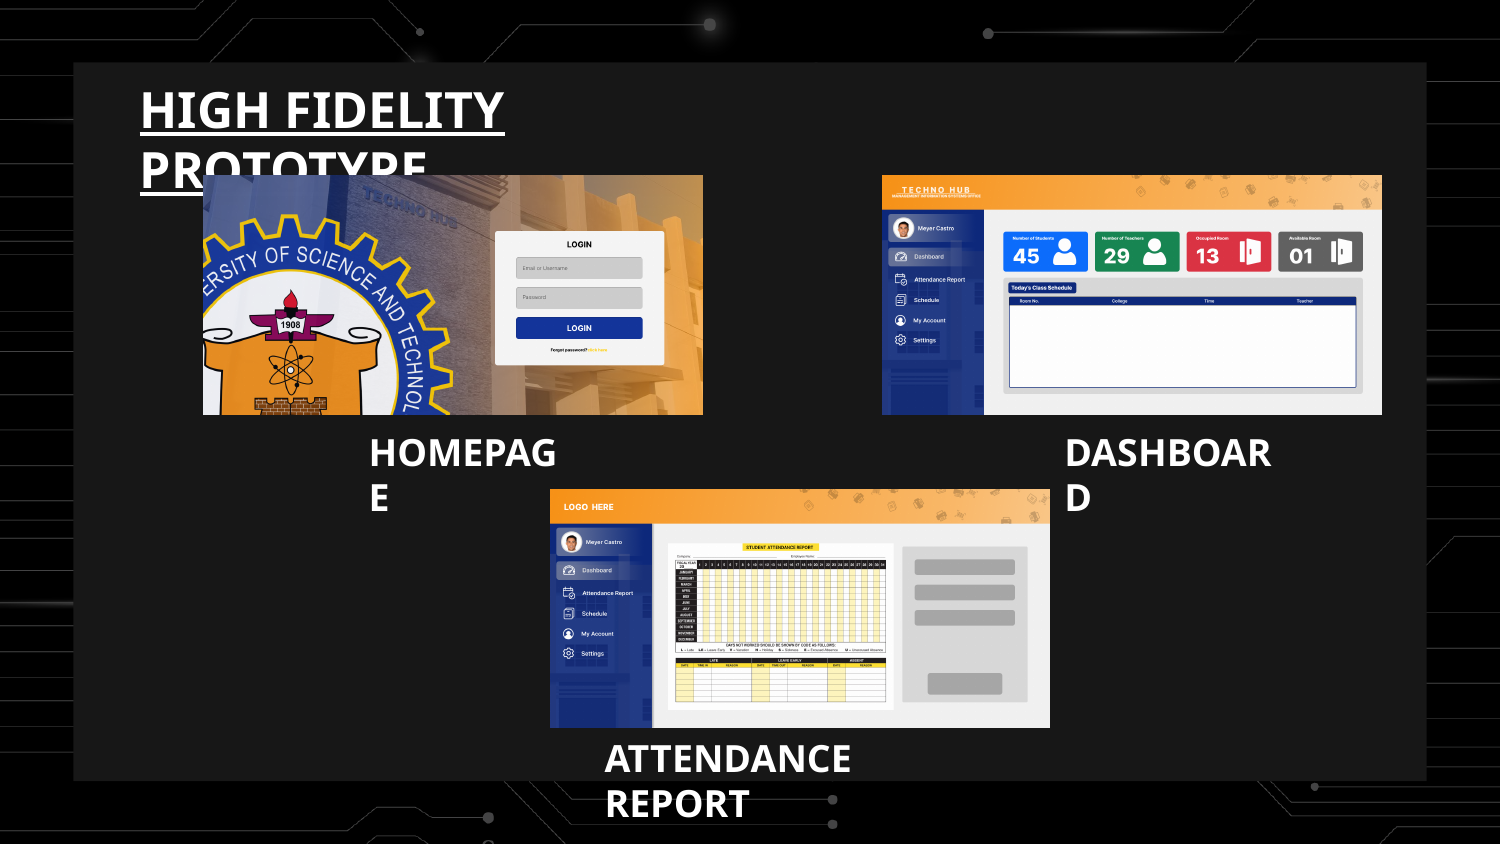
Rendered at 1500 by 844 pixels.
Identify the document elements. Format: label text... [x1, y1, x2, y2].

picture [0, 0, 1500, 844]
text_box HOMEPAGE [353, 423, 579, 527]
text_box ATTENDANCE REPORT [589, 737, 974, 833]
text_box DASHBOARD [1049, 423, 1294, 527]
text_box HIGH FIDELITY PROTOTYPE [124, 71, 782, 206]
